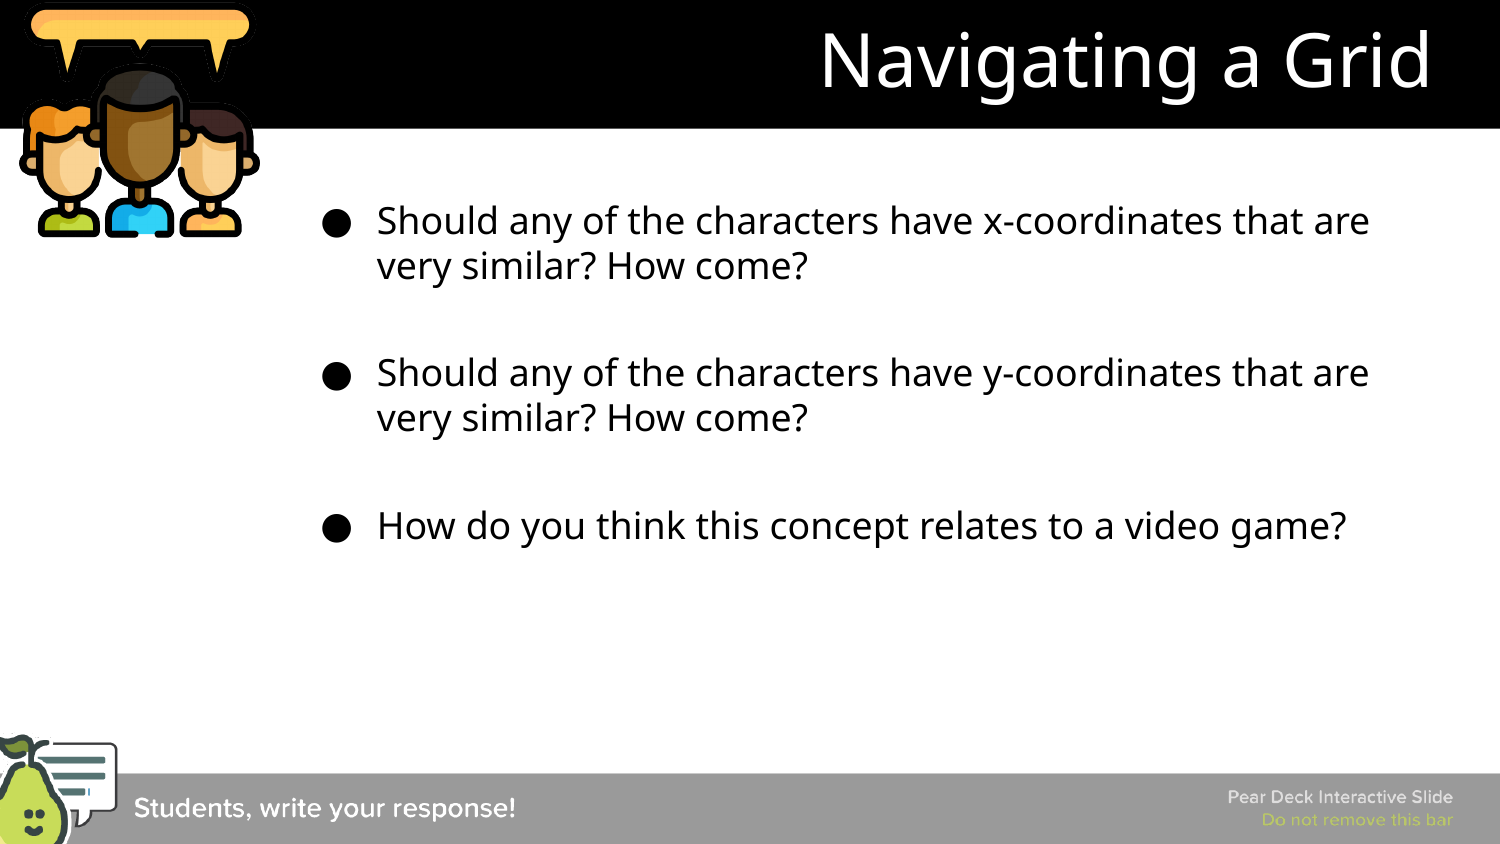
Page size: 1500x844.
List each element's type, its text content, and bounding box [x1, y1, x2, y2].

picture [19, 0, 260, 240]
picture [0, 726, 1500, 844]
list Should any of the characters have x-coordinates that are very similar? How come? Should any of the characters have y-coordinates that are very similar? How come? How do you think this concept relates to a video game? [286, 181, 1405, 724]
title Navigating a Grid [286, 0, 1449, 92]
